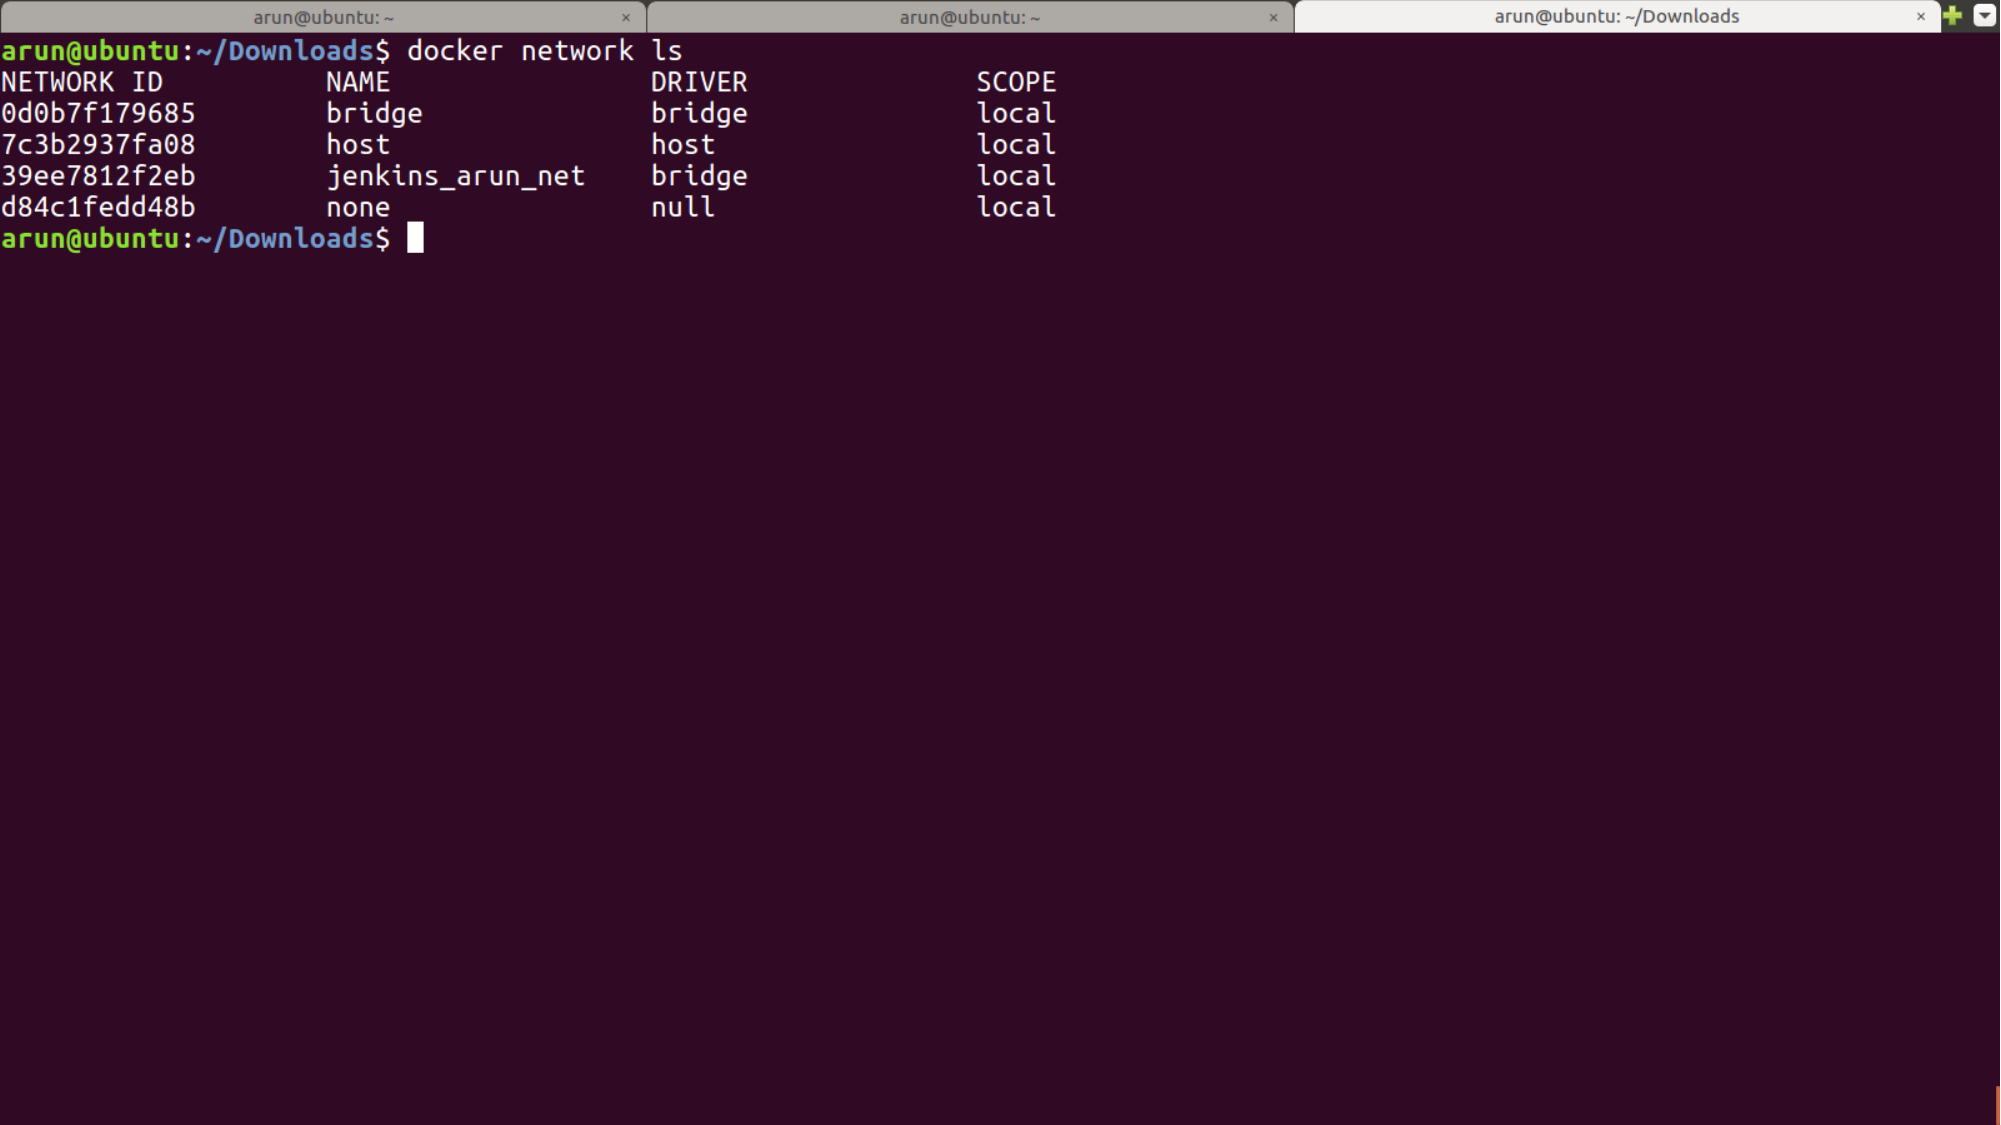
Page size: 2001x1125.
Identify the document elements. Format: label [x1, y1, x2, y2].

list [0, 0, 2000, 1125]
